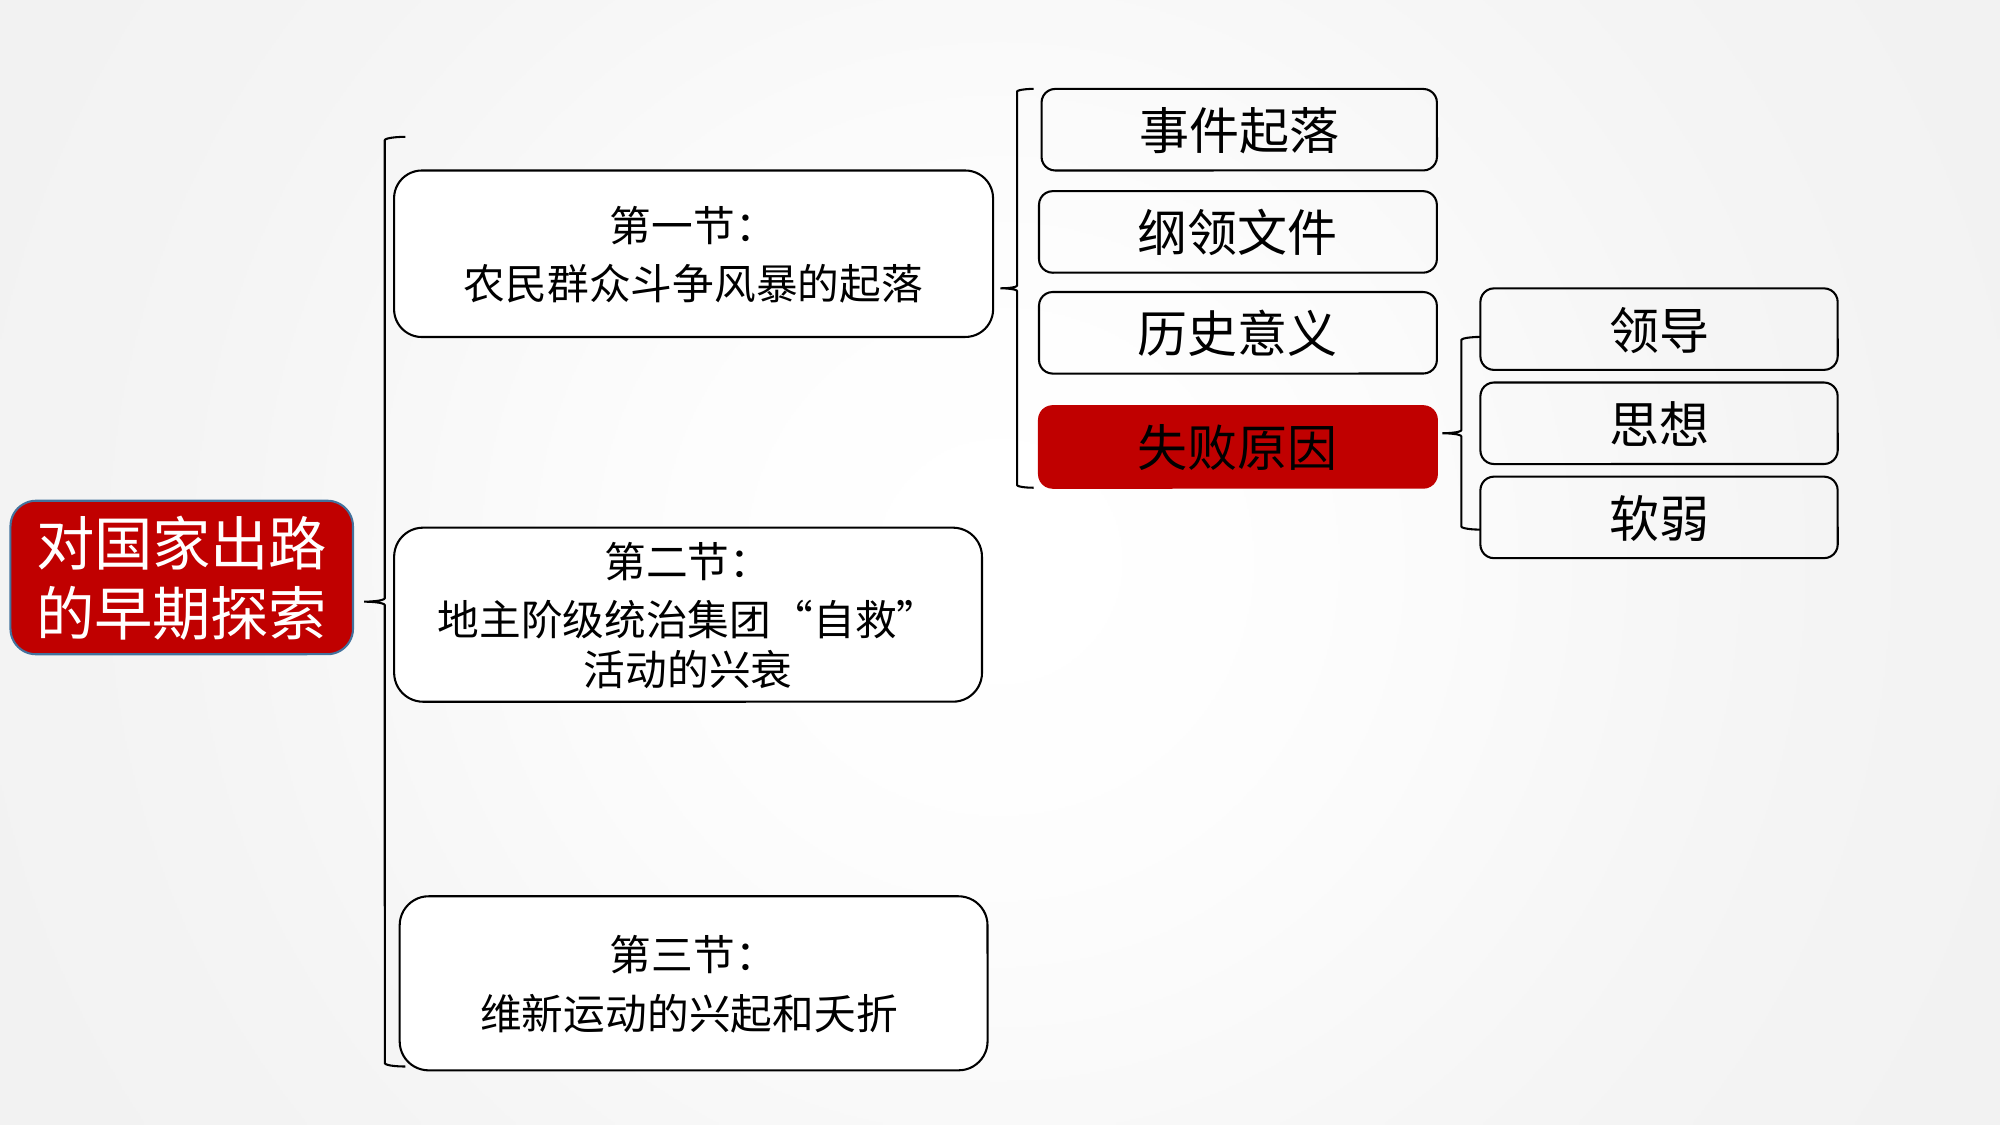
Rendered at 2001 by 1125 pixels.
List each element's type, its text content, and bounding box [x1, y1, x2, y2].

text_box 对国家出路的早期探索 [9, 499, 355, 656]
text_box 第一节： 农民群众斗争风暴的起落 [393, 169, 995, 339]
text_box 失败原因 [1037, 405, 1438, 489]
text_box 第二节： 地主阶级统治集团“自救”活动的兴衰 [393, 526, 984, 703]
text_box 第三节： 维新运动的兴起和夭折 [398, 895, 989, 1072]
text_box 领导 [1479, 287, 1839, 371]
text_box 软弱 [1479, 475, 1839, 560]
text_box [364, 135, 406, 1068]
picture [0, 0, 2000, 1125]
text_box [1442, 335, 1481, 531]
text_box [1000, 87, 1034, 489]
text_box 纲领文件 [1037, 190, 1438, 274]
text_box 历史意义 [1037, 290, 1438, 375]
text_box 事件起落 [1040, 87, 1439, 172]
text_box 思想 [1479, 381, 1839, 466]
